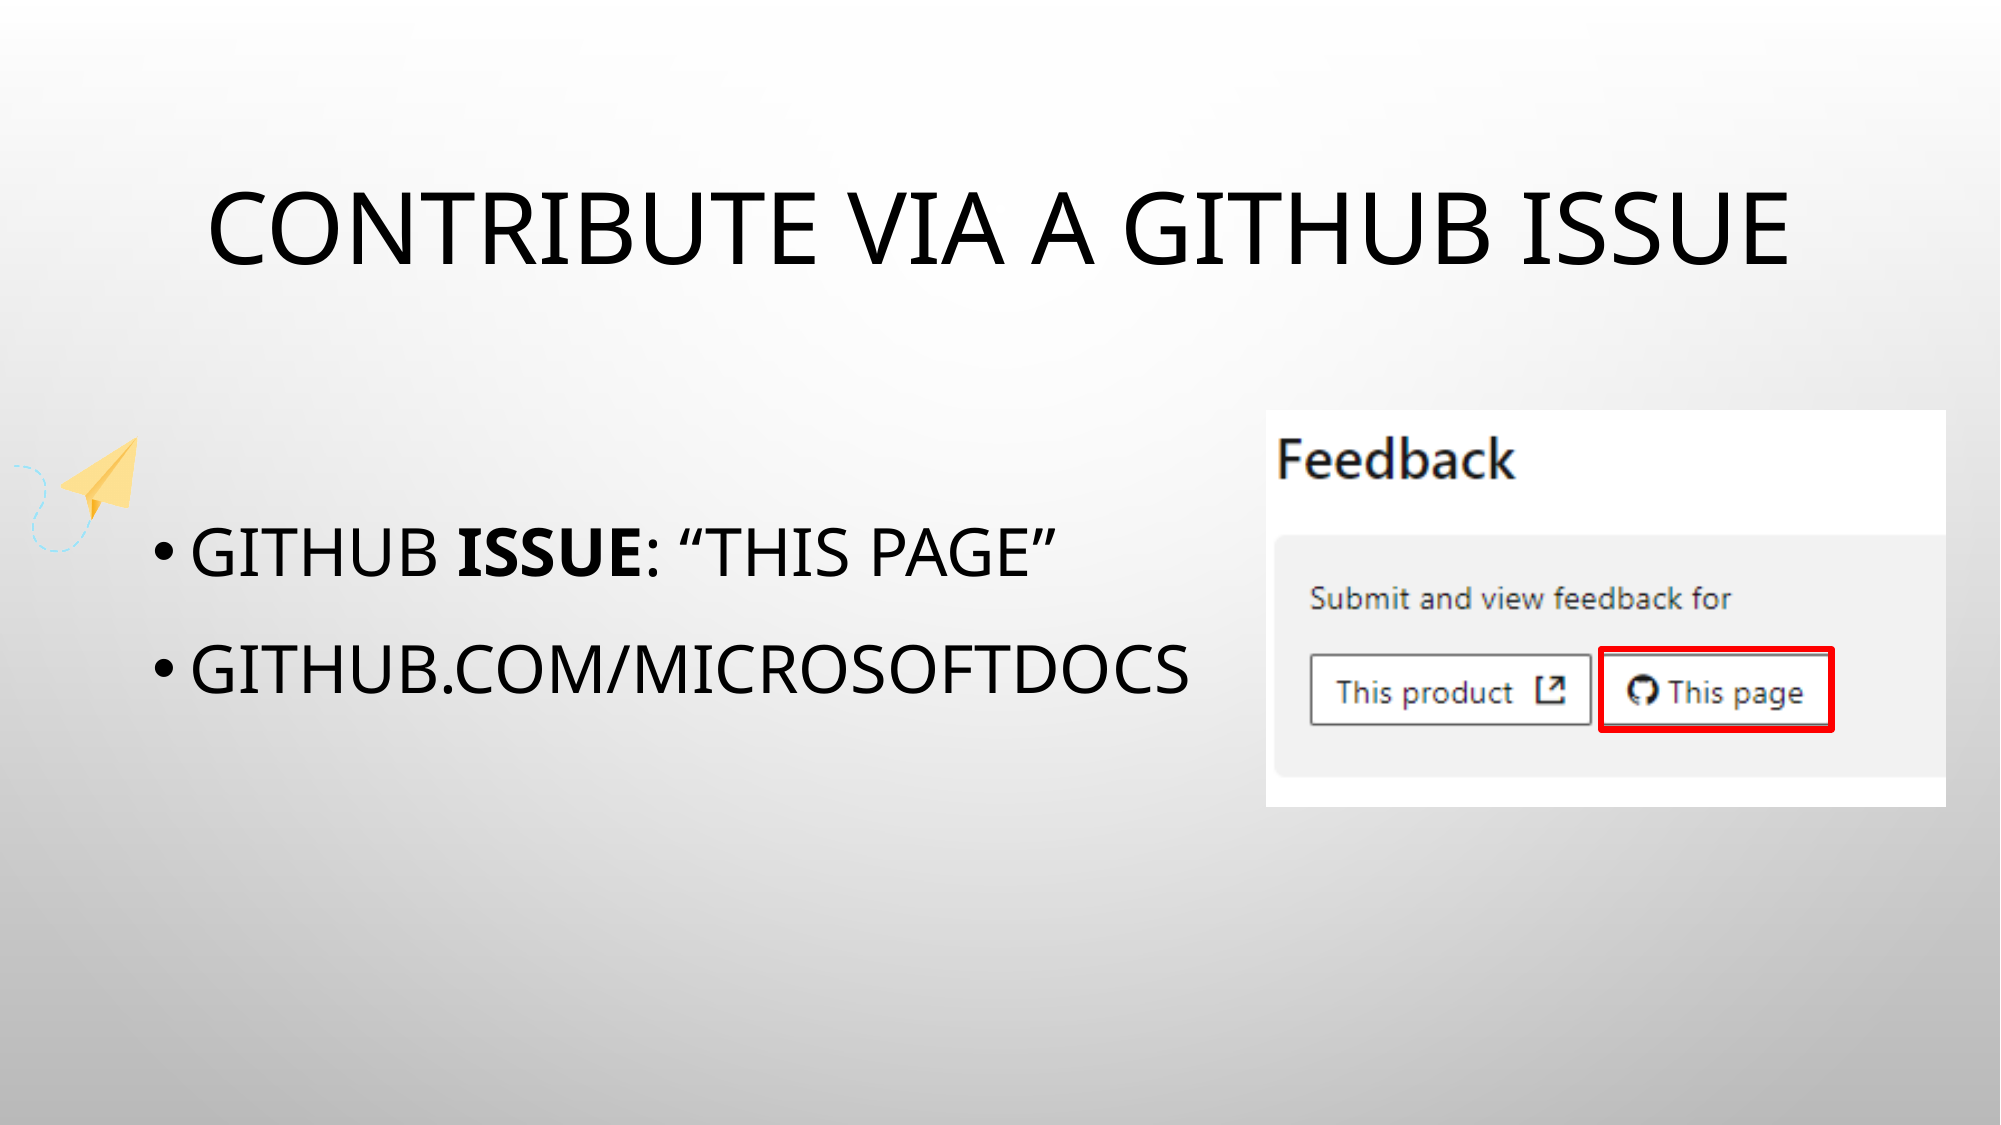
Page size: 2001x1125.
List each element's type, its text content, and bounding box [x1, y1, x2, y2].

picture [0, 0, 2000, 1125]
list GitHub issue: “This page” github.com/MicrosoftDocs [137, 385, 1863, 947]
title Contribute via a GitHub Issue [149, 101, 1851, 364]
